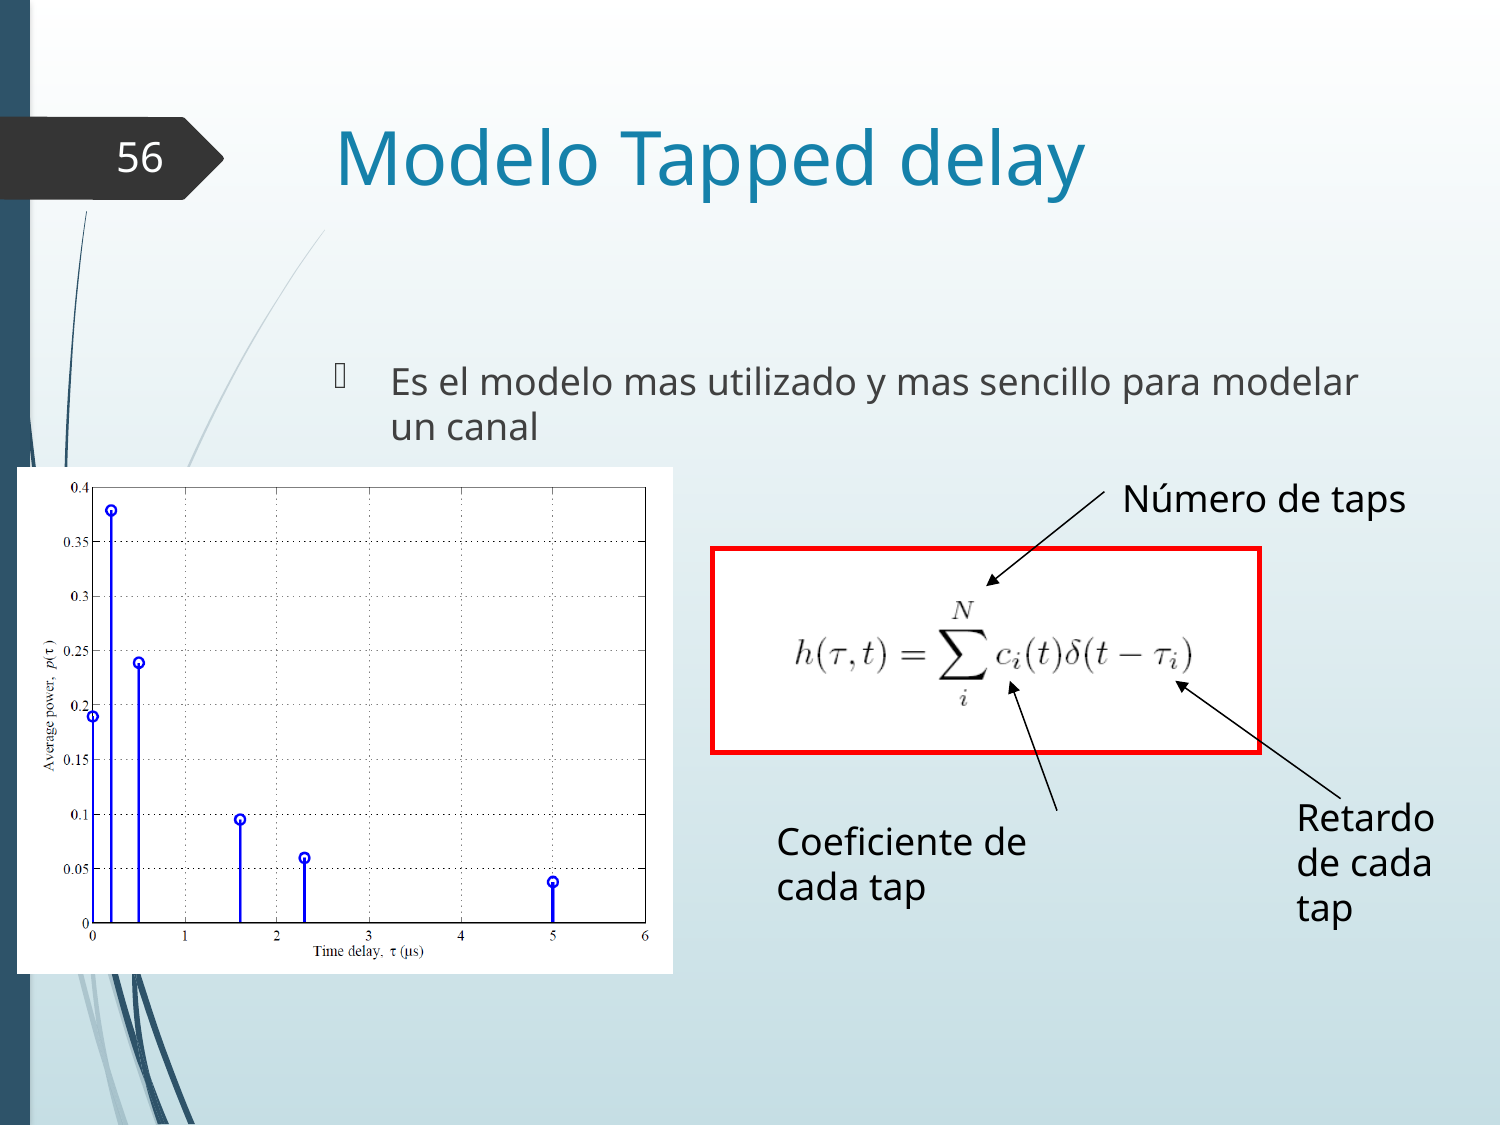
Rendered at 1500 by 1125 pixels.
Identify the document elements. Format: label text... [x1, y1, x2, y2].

list Es el modelo mas utilizado y mas sencillo para modelar un canal [318, 350, 1400, 970]
picture [17, 467, 673, 974]
text_box Número de taps [1107, 467, 1422, 528]
picture [714, 550, 1258, 751]
slide_number 56 [83, 129, 180, 190]
text_box Retardo de cada tap [1281, 786, 1495, 937]
text_box Coeficiente de cada tap [761, 810, 1128, 916]
title Modelo Tapped delay [319, 102, 1400, 313]
